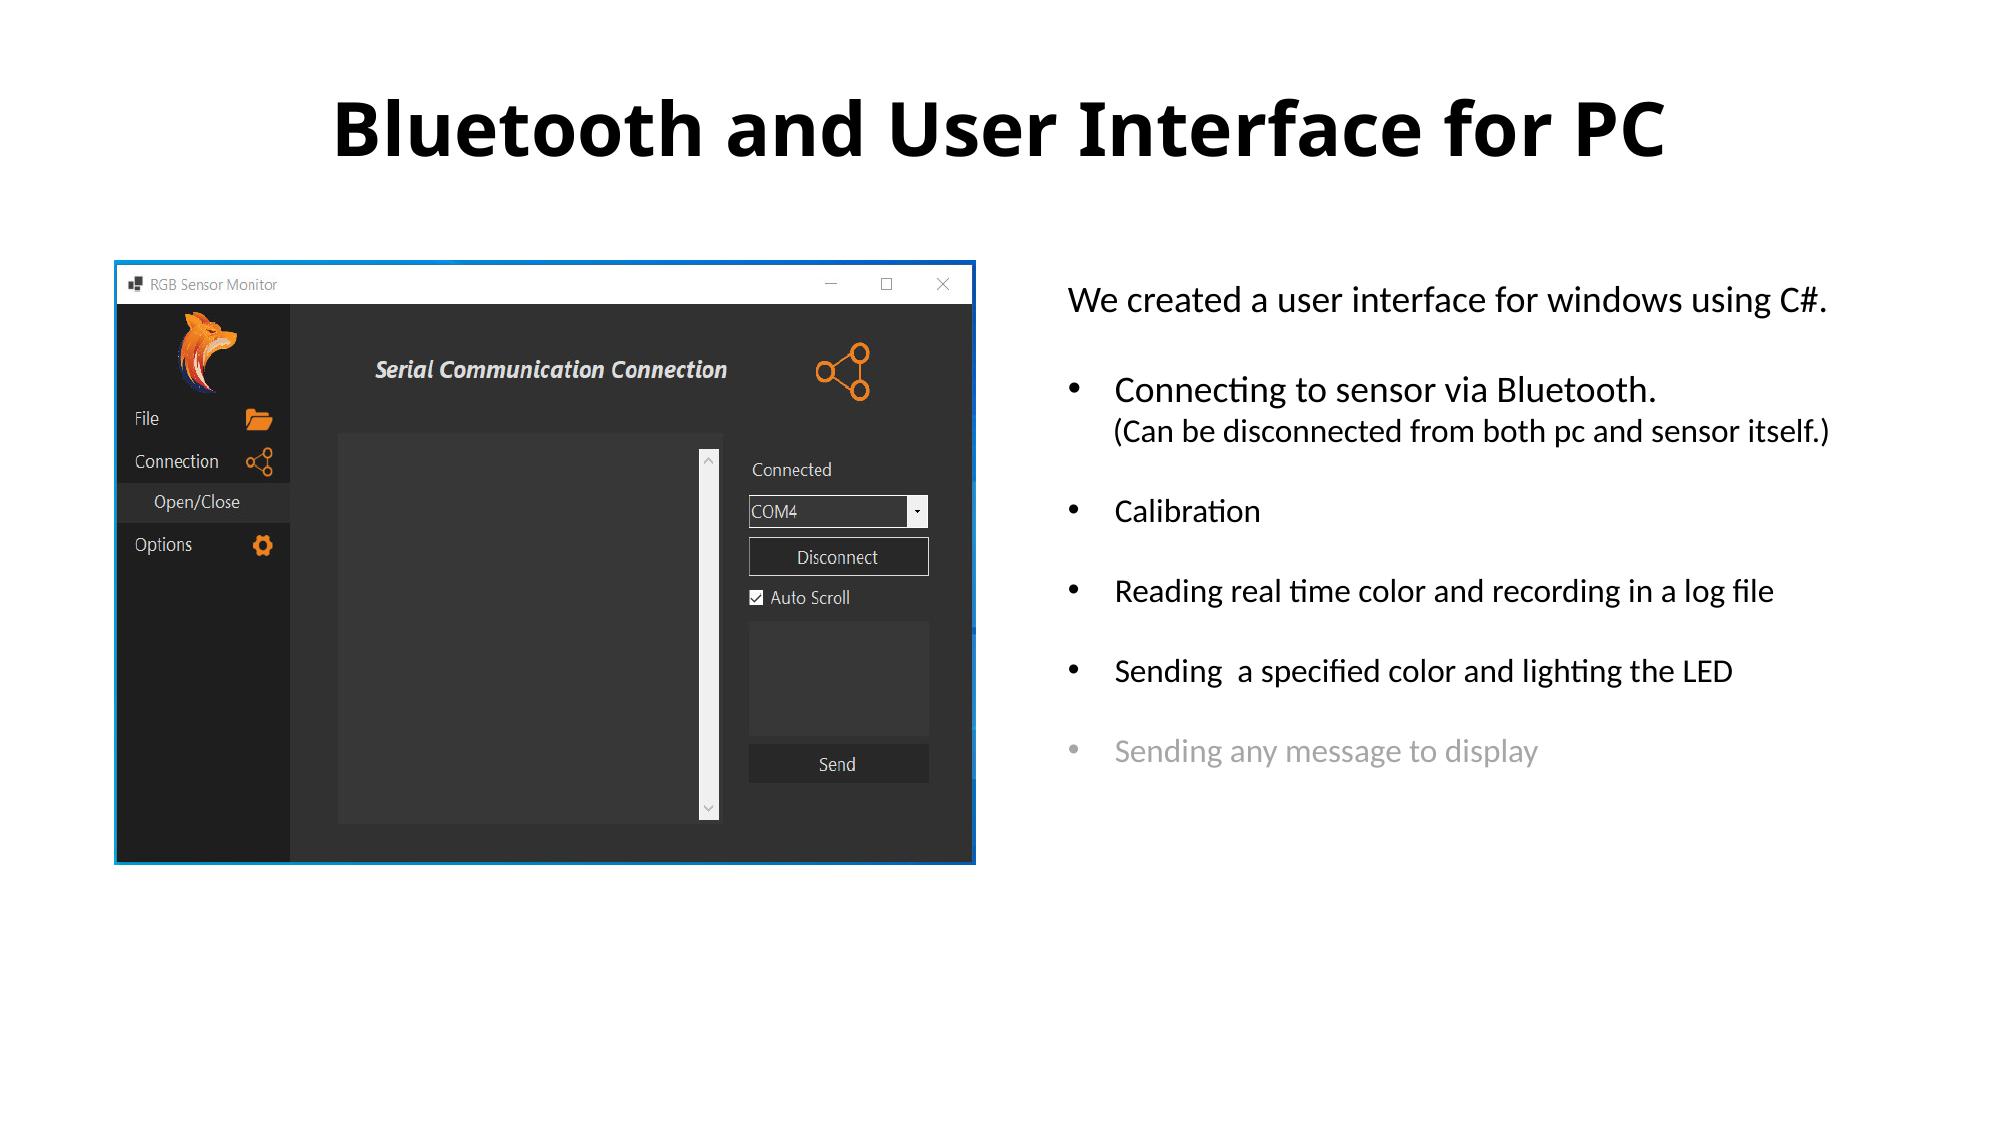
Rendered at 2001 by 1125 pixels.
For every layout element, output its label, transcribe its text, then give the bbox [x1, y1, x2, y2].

title Bluetooth and User Interface for PC [137, 23, 1863, 241]
text_box We created a user interface for windows using C#. Connecting to sensor via Bluetooth. (Can be disconnected from both pc and sensor itself.) Calibration Reading real time color and recording in a log file Sending a specified color and lighting the LED Sending any message to display [1053, 267, 1914, 902]
picture [117, 260, 976, 865]
